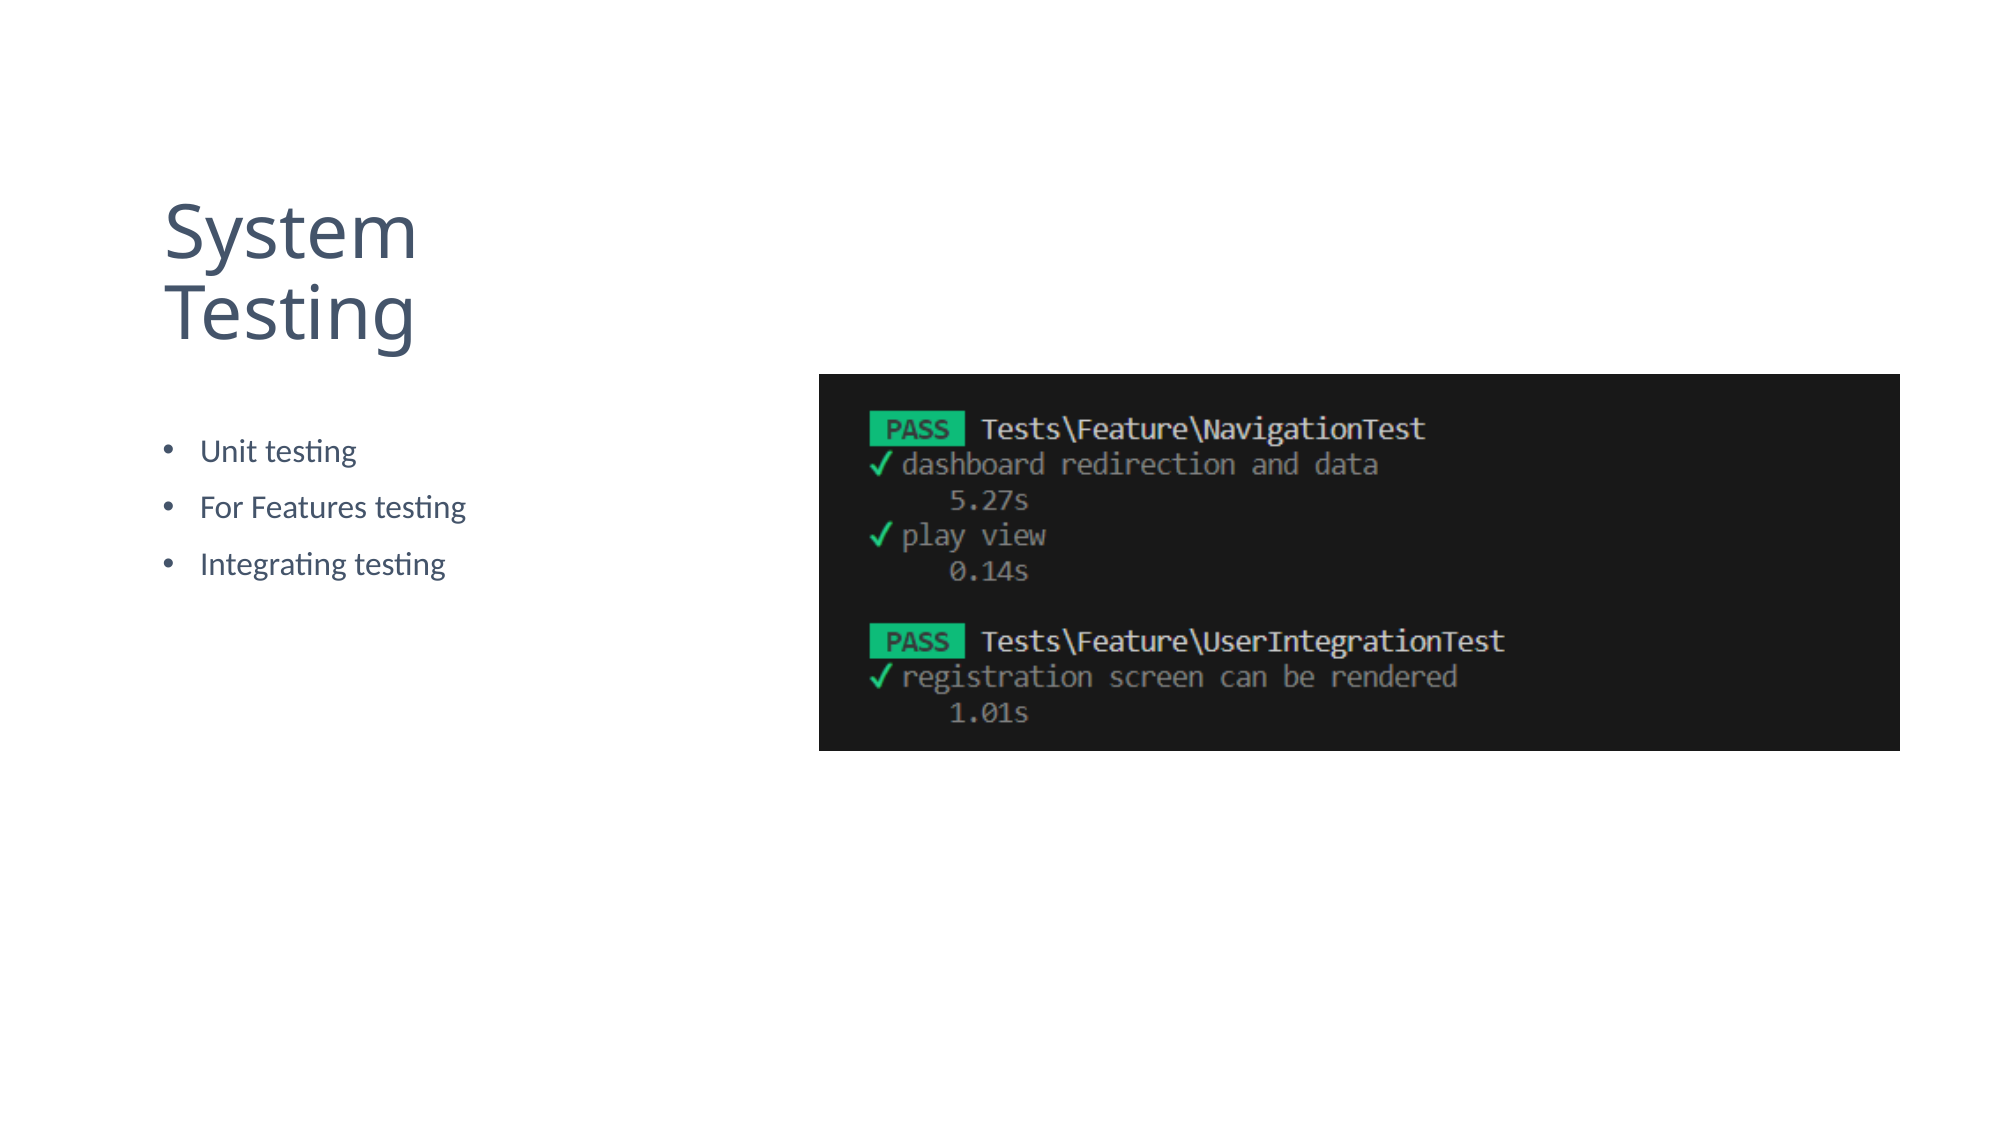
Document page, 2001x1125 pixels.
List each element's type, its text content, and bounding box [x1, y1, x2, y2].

picture [819, 374, 1900, 751]
title System Testing [149, 93, 704, 364]
list Unit testing For Features testing Integrating testing [147, 425, 703, 1025]
